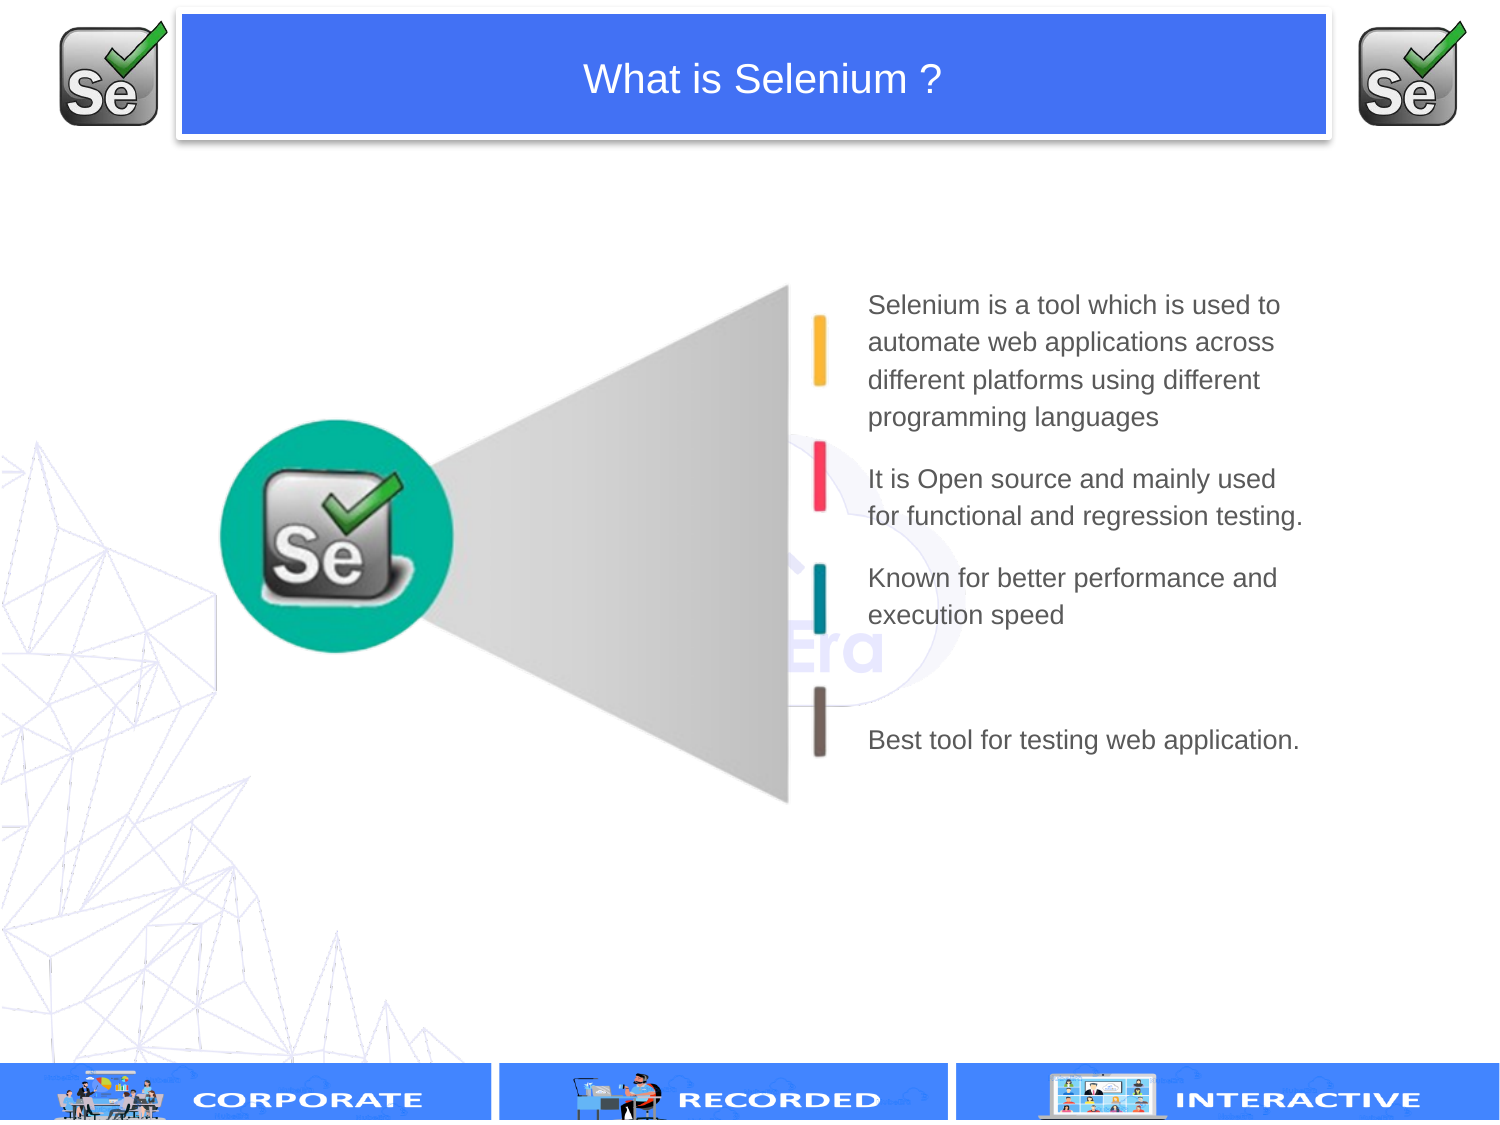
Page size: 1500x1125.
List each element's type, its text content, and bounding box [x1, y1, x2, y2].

picture [184, 264, 859, 813]
list Selenium is a tool which is used to automate web applications across different platforms using different programming languages It is Open source and mainly used for functional and regression testing. Known for better performance and execution speed Best tool for testing web application. [177, 148, 1329, 1053]
picture [59, 20, 168, 126]
picture [0, 375, 1500, 1120]
title What is Selenium ? [185, 10, 1329, 136]
picture [1358, 20, 1467, 126]
